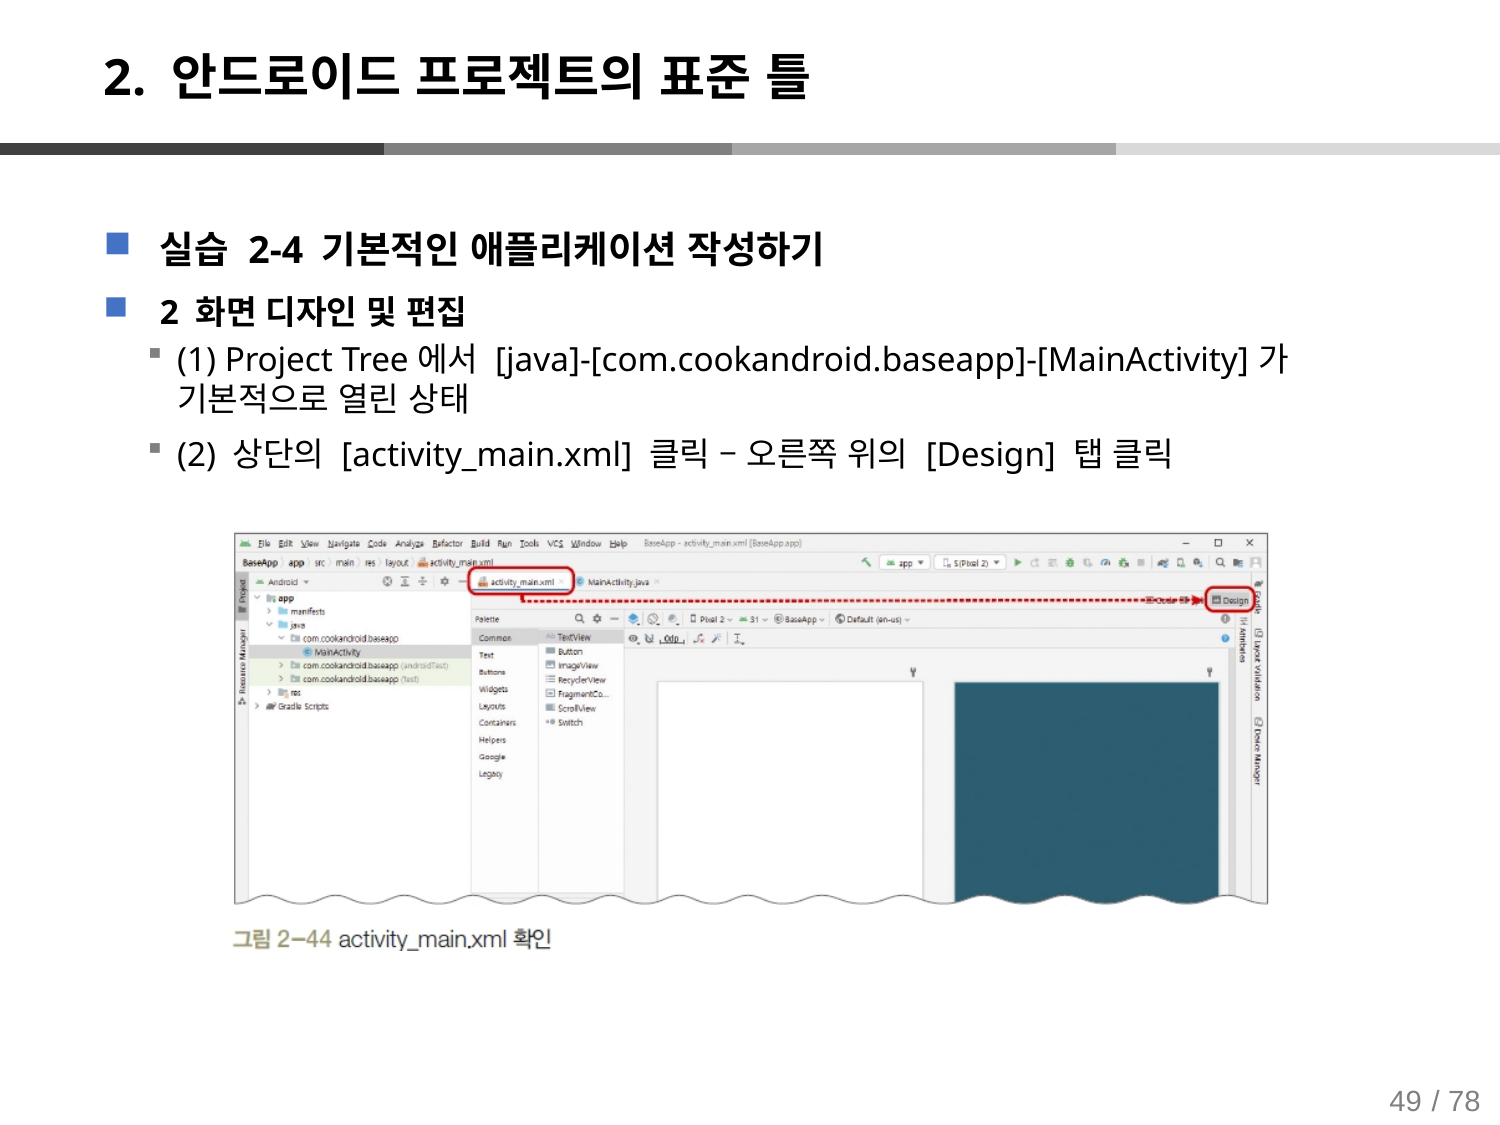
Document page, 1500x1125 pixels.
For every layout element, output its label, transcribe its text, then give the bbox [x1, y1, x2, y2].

title 2. 안드로이드 프로젝트의 표준 틀 [88, 30, 1211, 121]
list 실습 2-4 기본적인 애플리케이션 작성하기 2 화면 디자인 및 편집 (1) Project Tree에서 [java]-[com.cookandroid.baseapp]-[MainActivity]가 기본적으로 열린 상태 (2) 상단의 [activity_main.xml] 클릭 – 오른쪽 위의 [Design] 탭 클릭 [88, 196, 1432, 1083]
picture [228, 527, 1272, 952]
